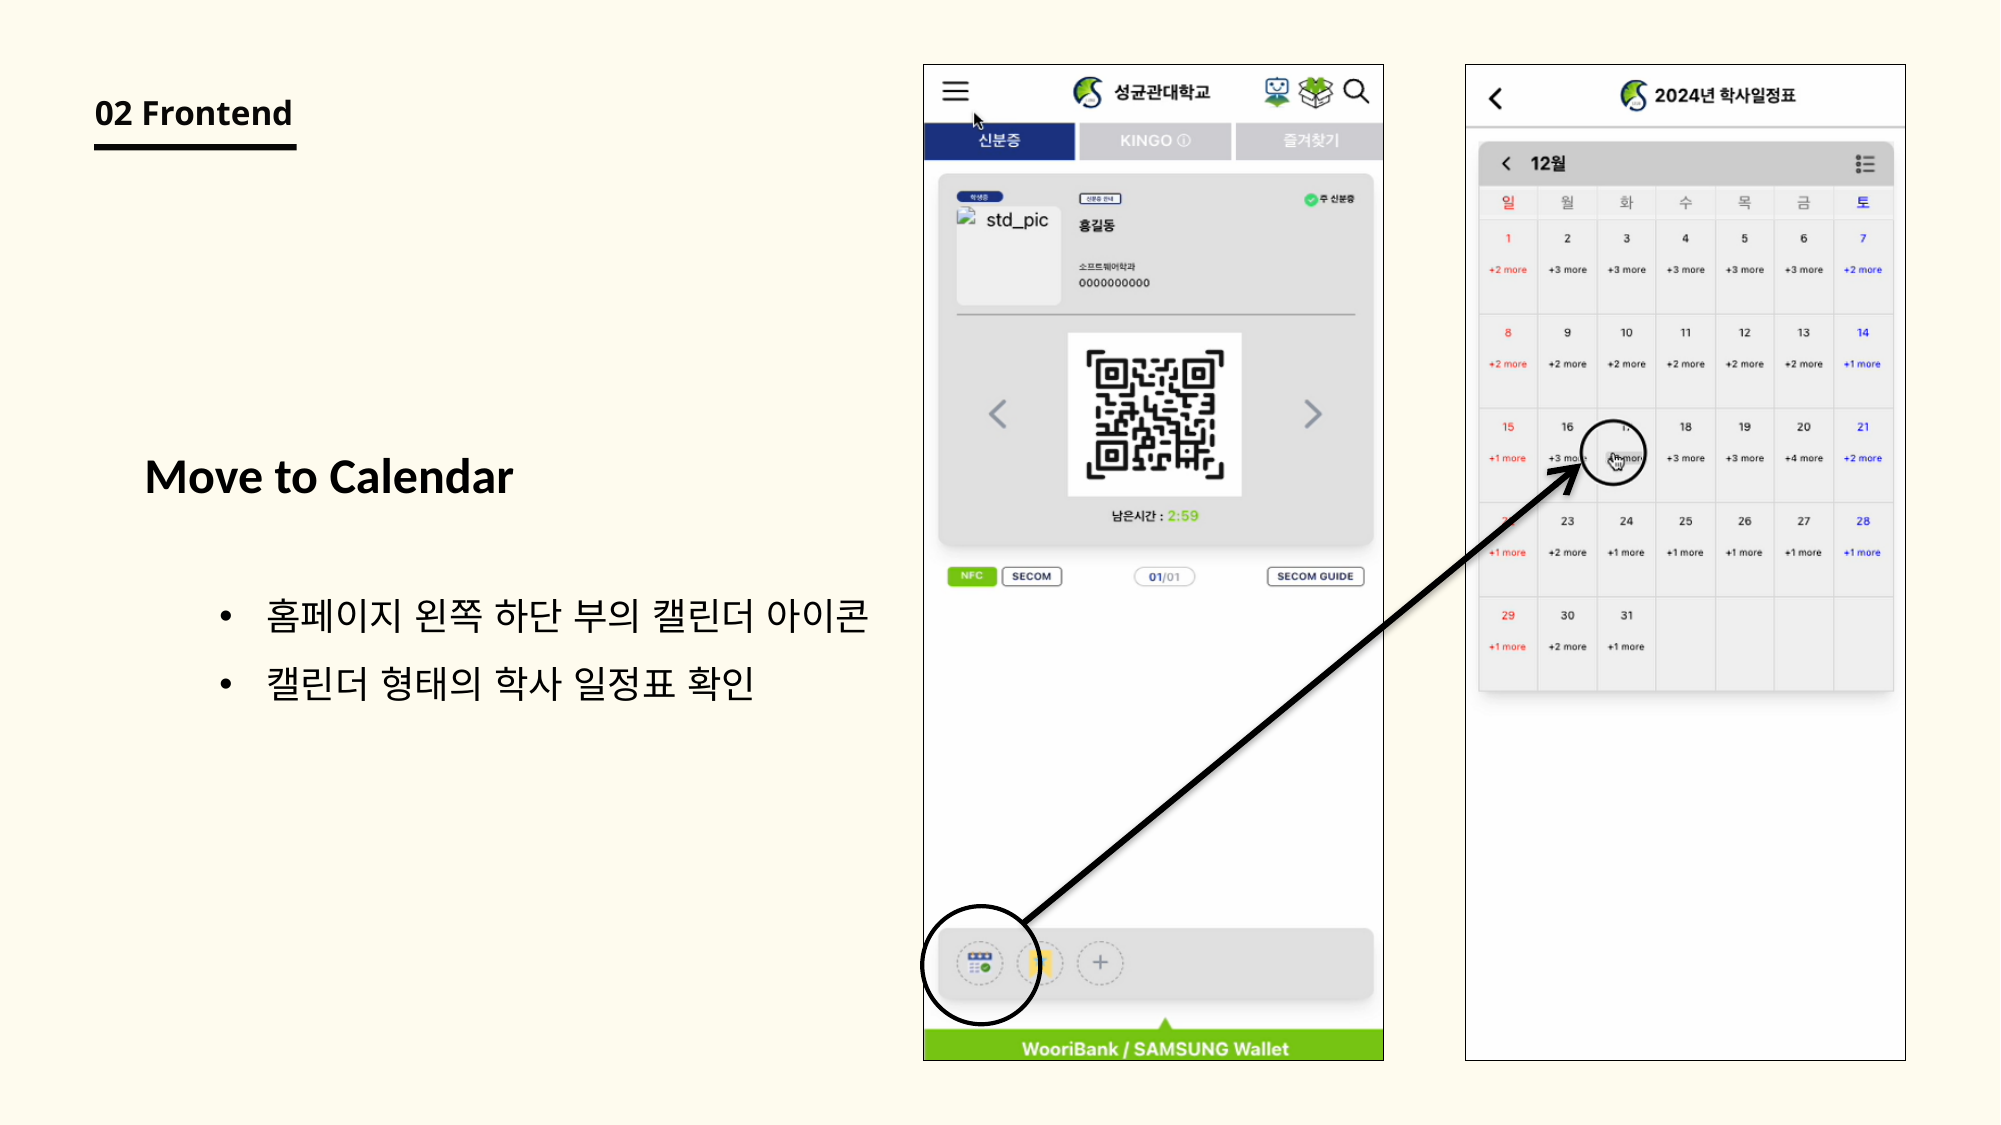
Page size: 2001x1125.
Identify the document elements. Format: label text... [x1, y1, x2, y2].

text_box 02 Frontend [94, 83, 423, 133]
picture [1464, 64, 1906, 1061]
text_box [1022, 462, 1582, 924]
text_box Move to Calendar 홈페이지 왼쪽 하단 부의 캘린더 아이콘 캘린더 형태의 학사 일정표 확인 [129, 405, 887, 714]
picture [923, 64, 1384, 1061]
